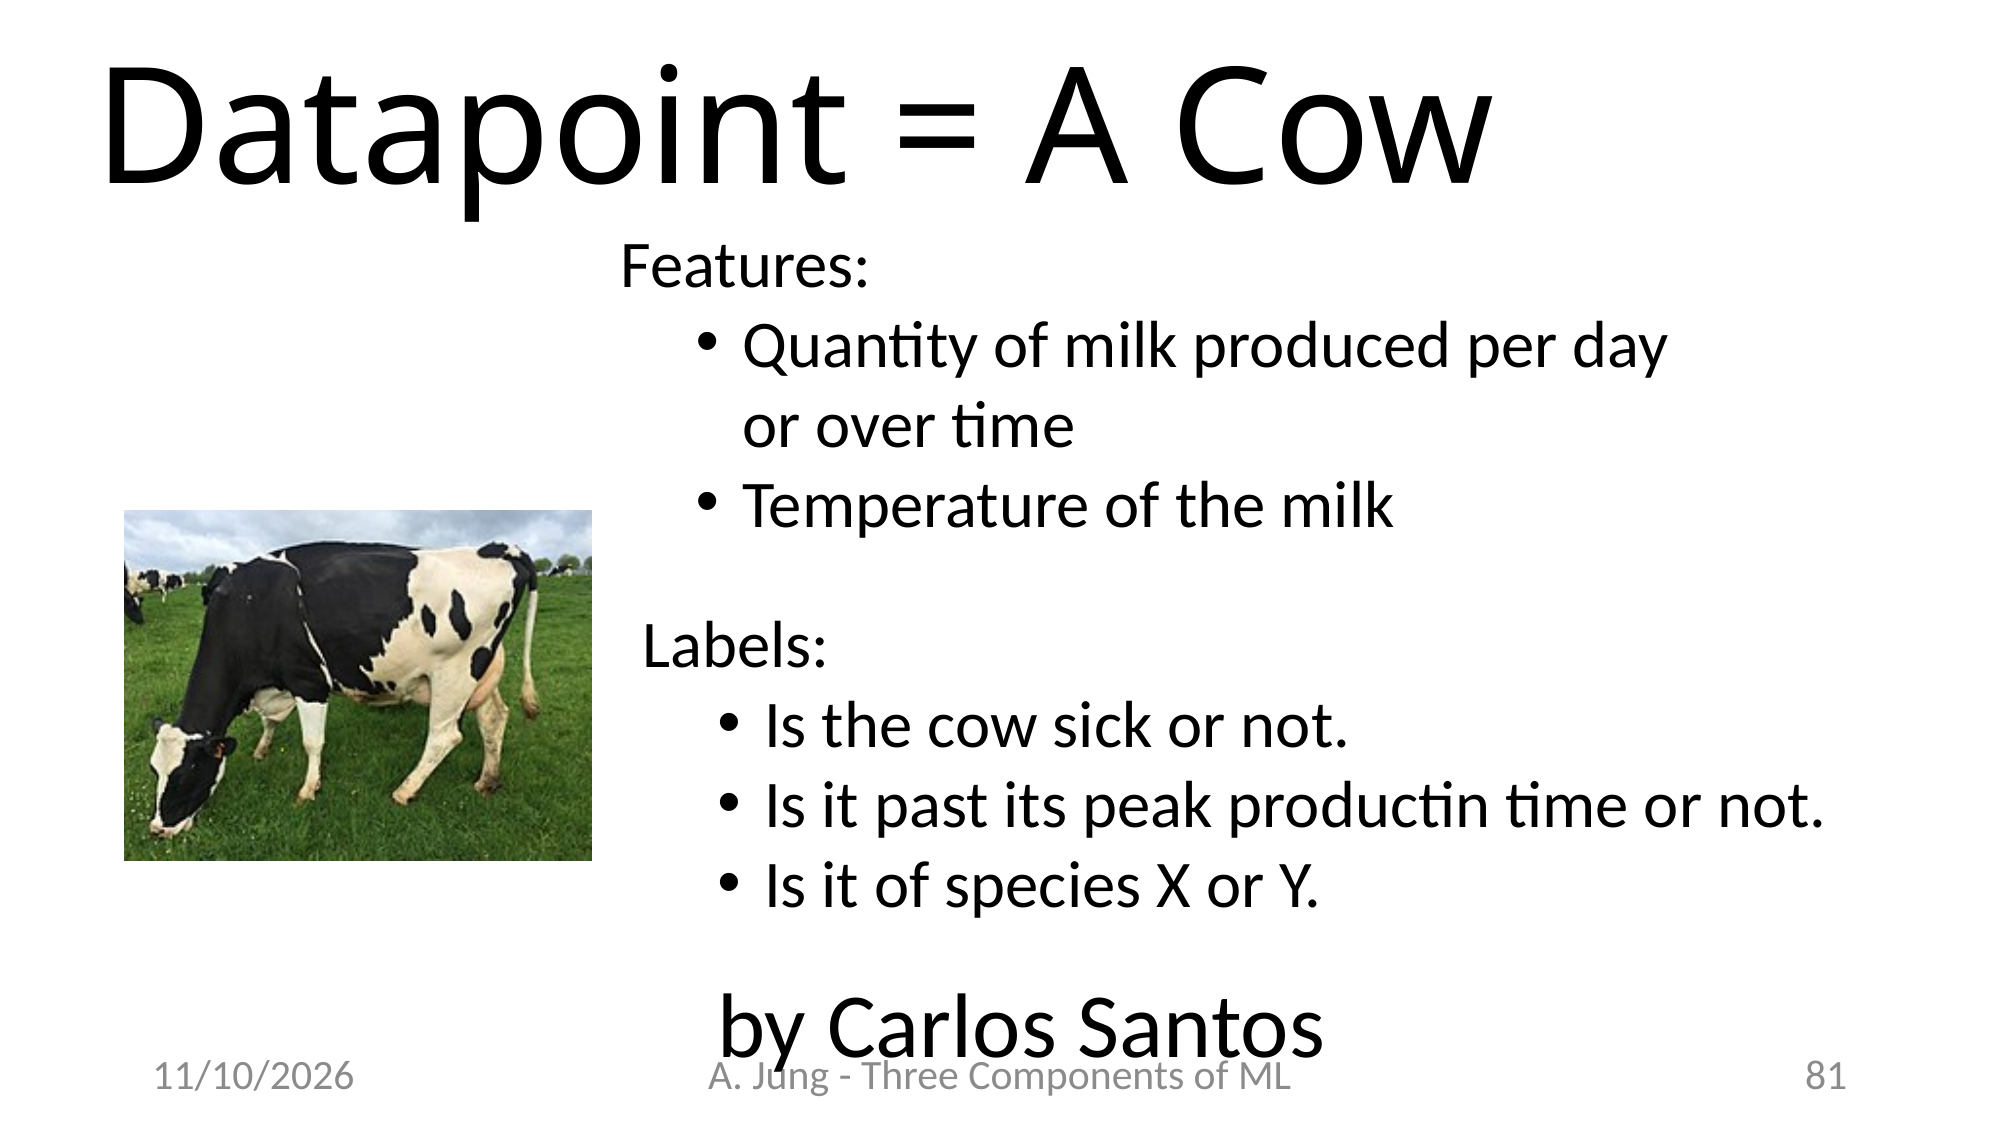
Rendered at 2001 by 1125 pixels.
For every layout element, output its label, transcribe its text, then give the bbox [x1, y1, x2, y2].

footer A. Jung - Three Components of ML [662, 1042, 1338, 1103]
text_box Datapoint = A Cow [79, 14, 1650, 225]
text_box Labels: Is the cow sick or not. Is it past its peak productin time or not. Is it of species X or Y. by Carlos Santos [627, 593, 2000, 1084]
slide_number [137, 1042, 588, 1103]
slide_number 81 [1412, 1042, 1863, 1103]
text_box Features: Quantity of milk produced per day or over time Temperature of the milk [605, 213, 1734, 638]
picture [124, 510, 592, 861]
